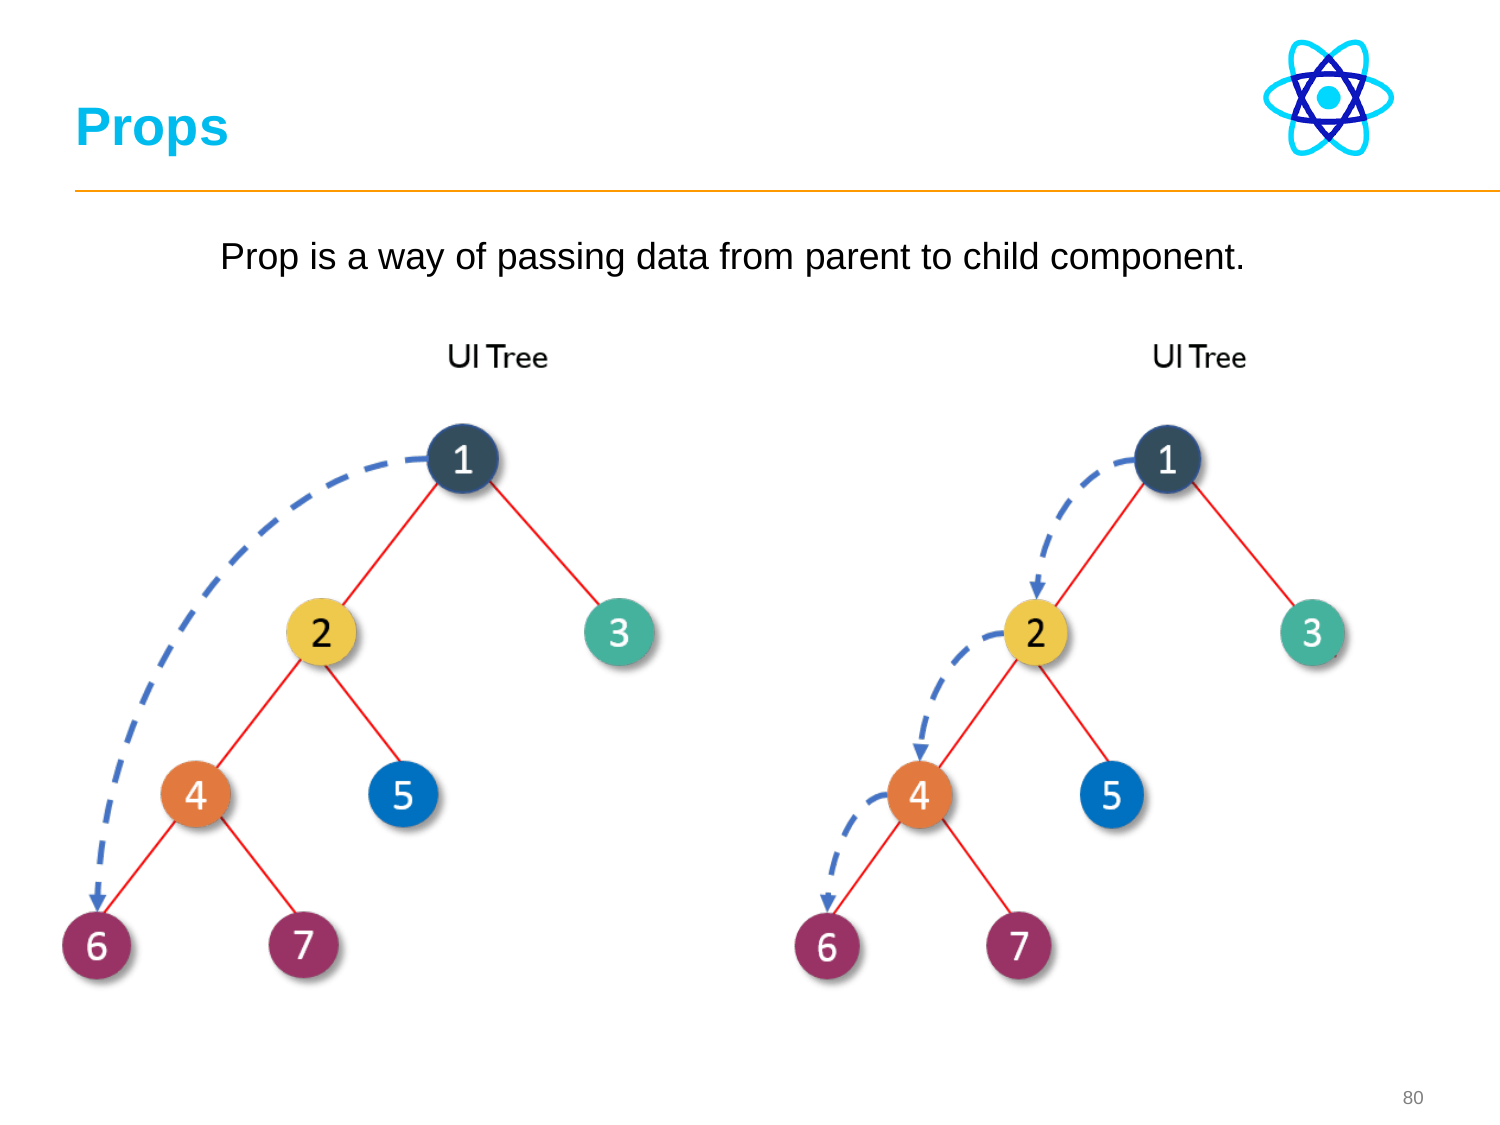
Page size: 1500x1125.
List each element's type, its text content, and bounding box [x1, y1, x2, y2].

picture [787, 324, 1437, 1016]
picture [53, 324, 754, 1016]
text_box Prop is a way of passing data from parent to child component. [195, 224, 1272, 285]
title Props [75, 27, 1422, 157]
